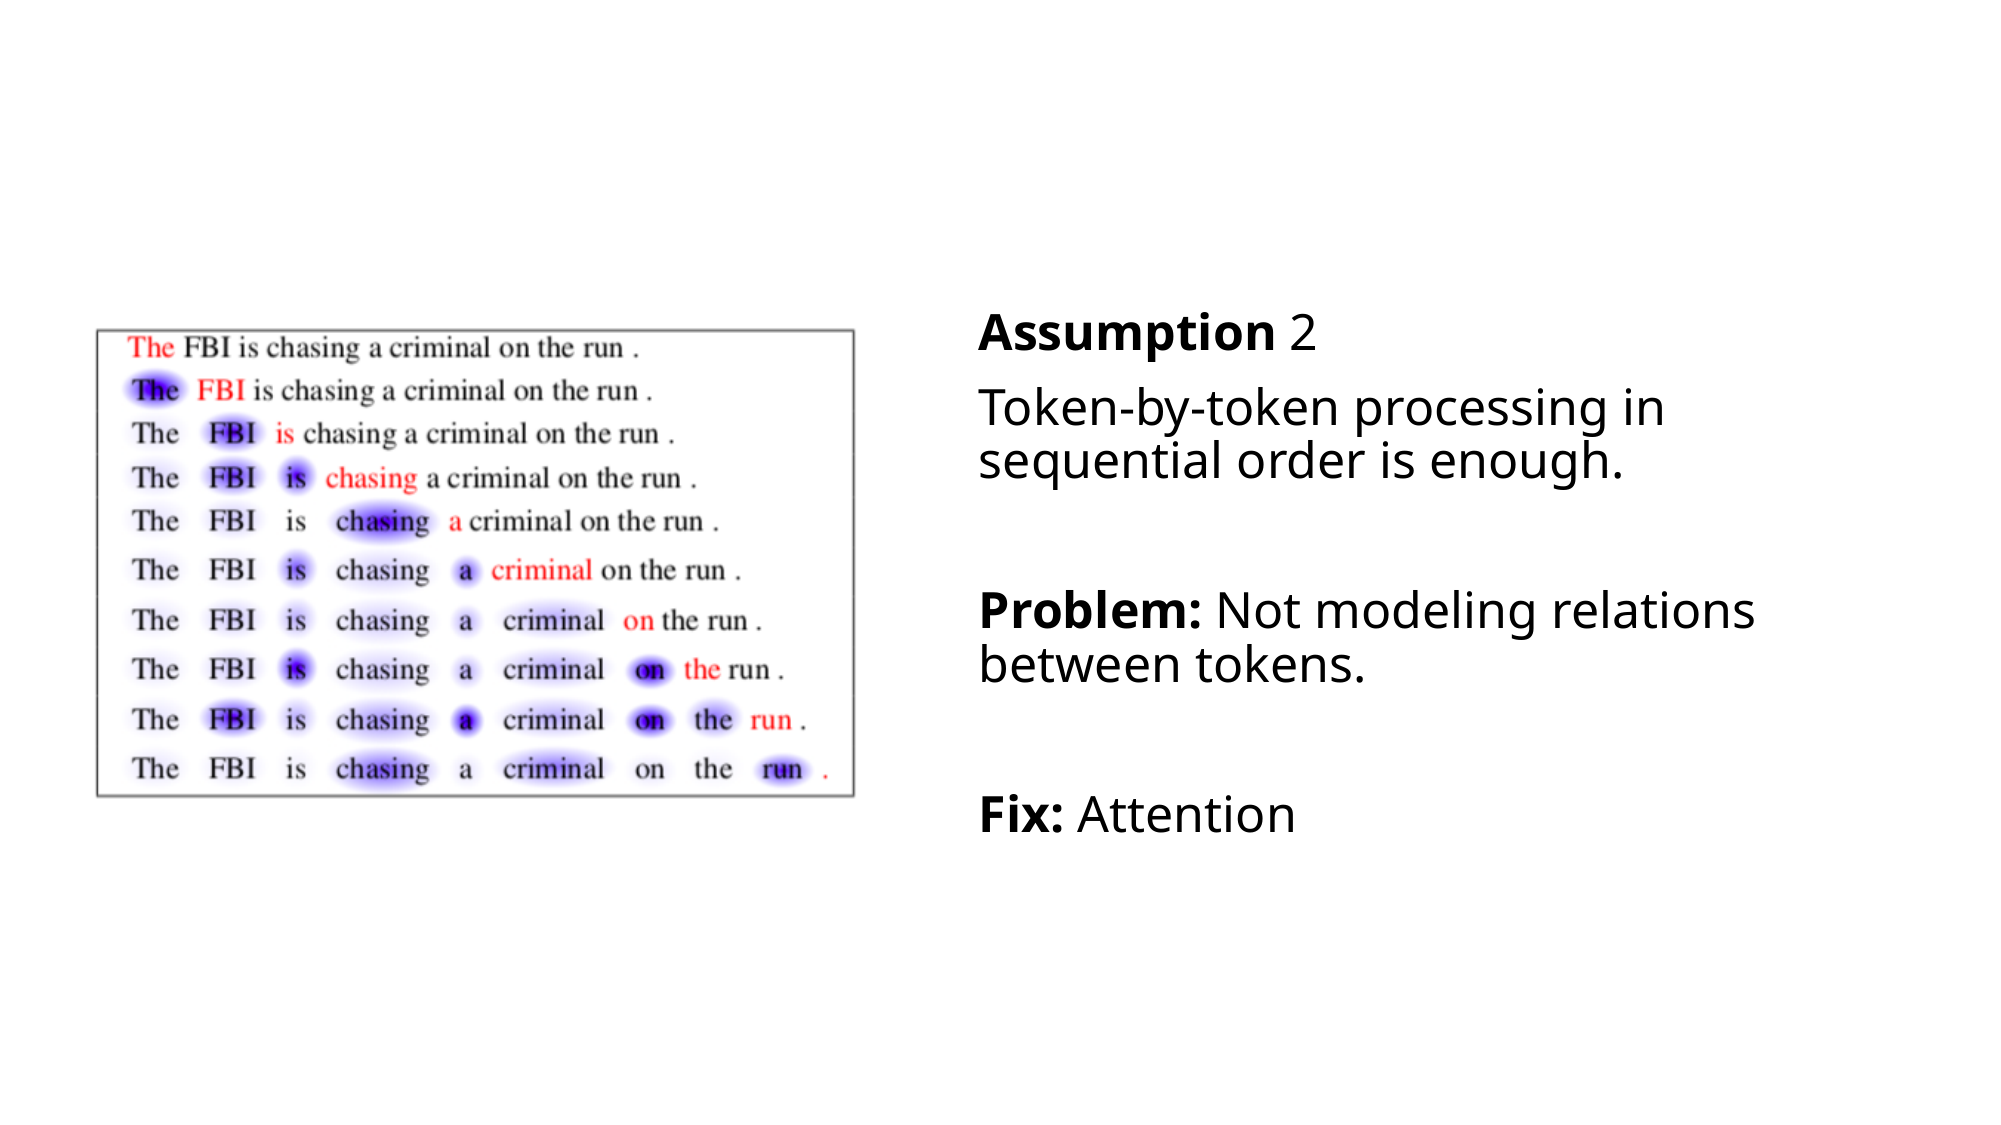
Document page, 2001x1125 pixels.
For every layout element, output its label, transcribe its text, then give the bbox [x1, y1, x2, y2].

picture [85, 324, 862, 803]
list Assumption 2 Token-by-token processing in sequential order is enough. Problem: Not modeling relations between tokens. Fix: Attention [963, 299, 1863, 1014]
